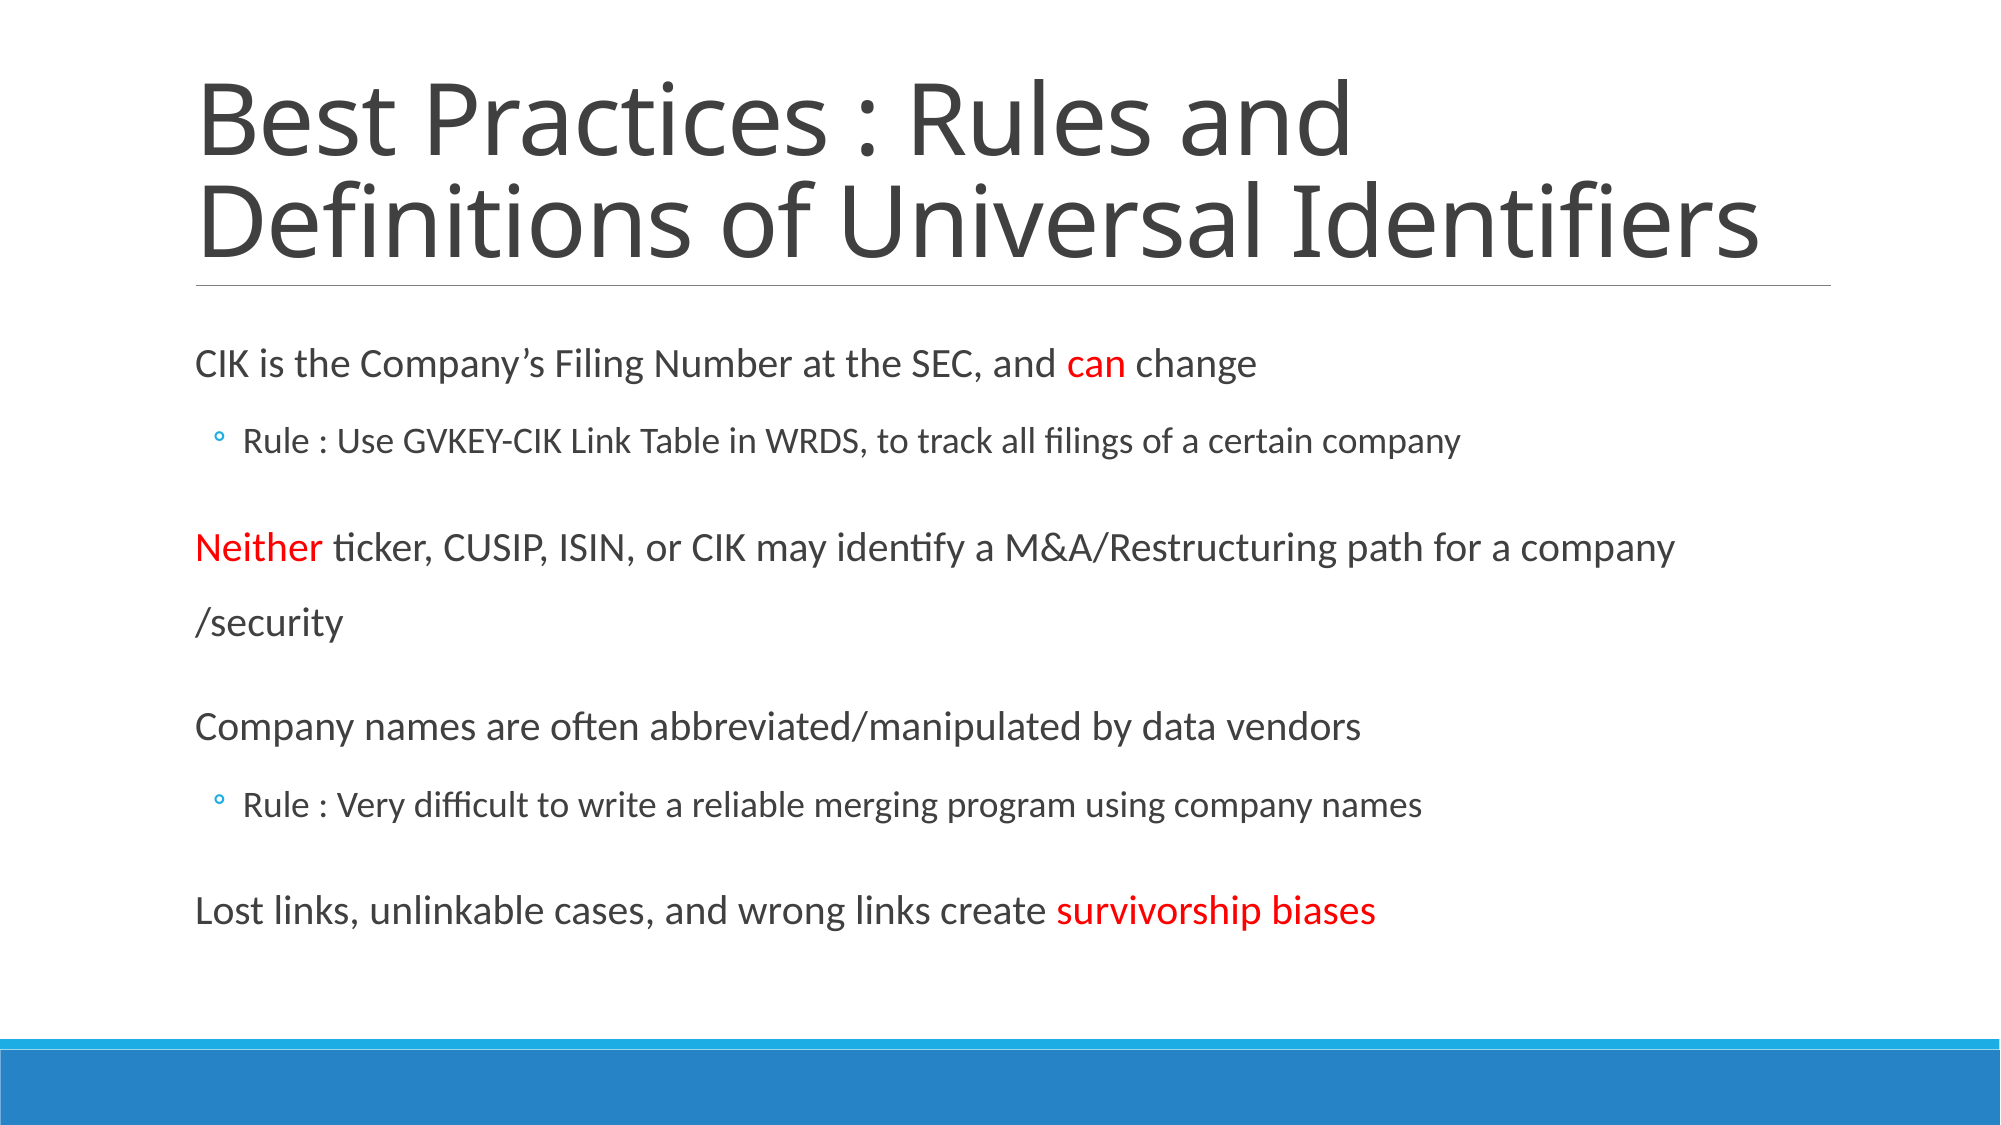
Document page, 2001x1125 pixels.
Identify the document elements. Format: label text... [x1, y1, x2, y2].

list CIK is the Company’s Filing Number at the SEC, and can change Rule : Use GVKEY-CIK Link Table in WRDS, to track all filings of a certain company Neither ticker, CUSIP, ISIN, or CIK may identify a M&A/Restructuring path for a company /security Company names are often abbreviated/manipulated by data vendors Rule : Very difficult to write a reliable merging program using company names Lost links, unlinkable cases, and wrong links create survivorship biases [180, 302, 1830, 963]
title Best Practices : Rules and Definitions of Universal Identifiers [180, 47, 1830, 285]
